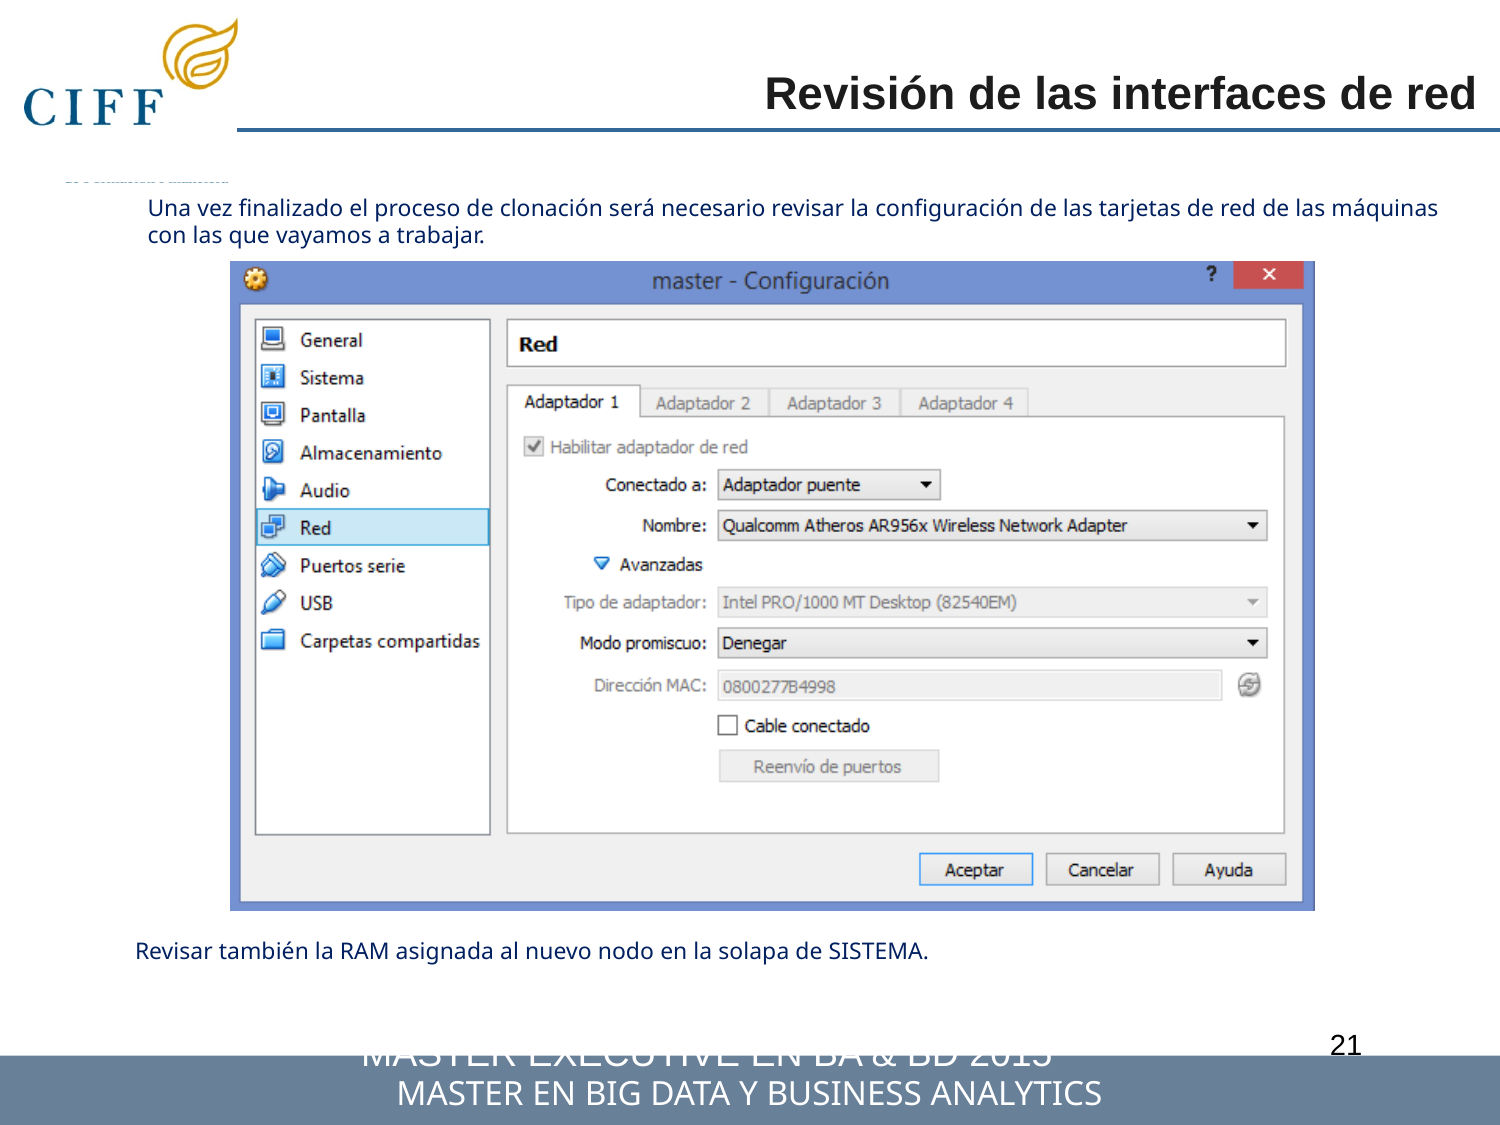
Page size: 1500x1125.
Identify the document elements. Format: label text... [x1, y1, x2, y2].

slide_number ‹#› [1314, 1018, 1422, 1075]
picture [230, 261, 1316, 911]
picture [24, 17, 238, 129]
text_box Una vez finalizado el proceso de clonación será necesario revisar la configuración de las tarjetas de red de las máquinas con las que vayamos a trabajar. [132, 166, 1500, 275]
text_box Revisión de las interfaces de red [260, 55, 1493, 166]
text_box Revisar también la RAM asignada al nuevo nodo en la solapa de SISTEMA. [120, 916, 1488, 985]
